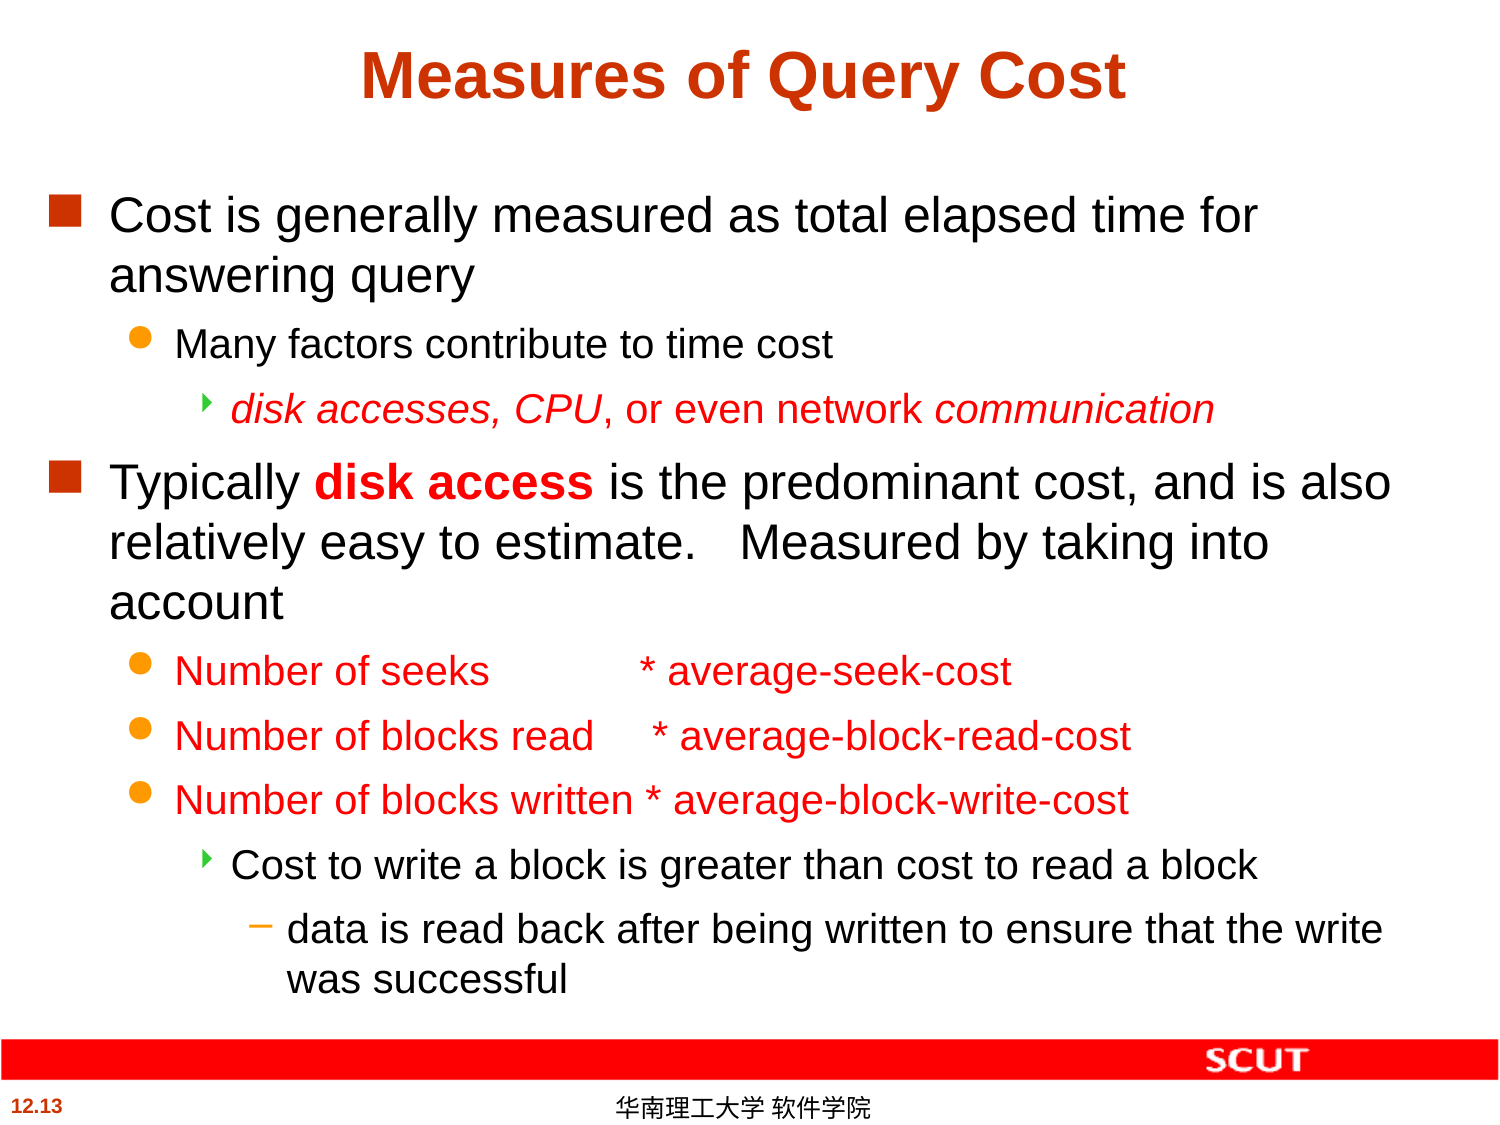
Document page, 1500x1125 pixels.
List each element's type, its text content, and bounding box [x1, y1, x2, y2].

list Cost is generally measured as total elapsed time for answering query Many factors contribute to time cost disk accesses, CPU, or even network communication Typically disk access is the predominant cost, and is also relatively easy to estimate. Measured by taking into account Number of seeks * average-seek-cost Number of blocks read * average-block-read-cost Number of blocks written * average-block-write-cost Cost to write a block is greater than cost to read a block data is read back after being written to ensure that the write was successful [37, 174, 1450, 1038]
picture [0, 1038, 1500, 1083]
title Measures of Query Cost [37, 18, 1452, 120]
